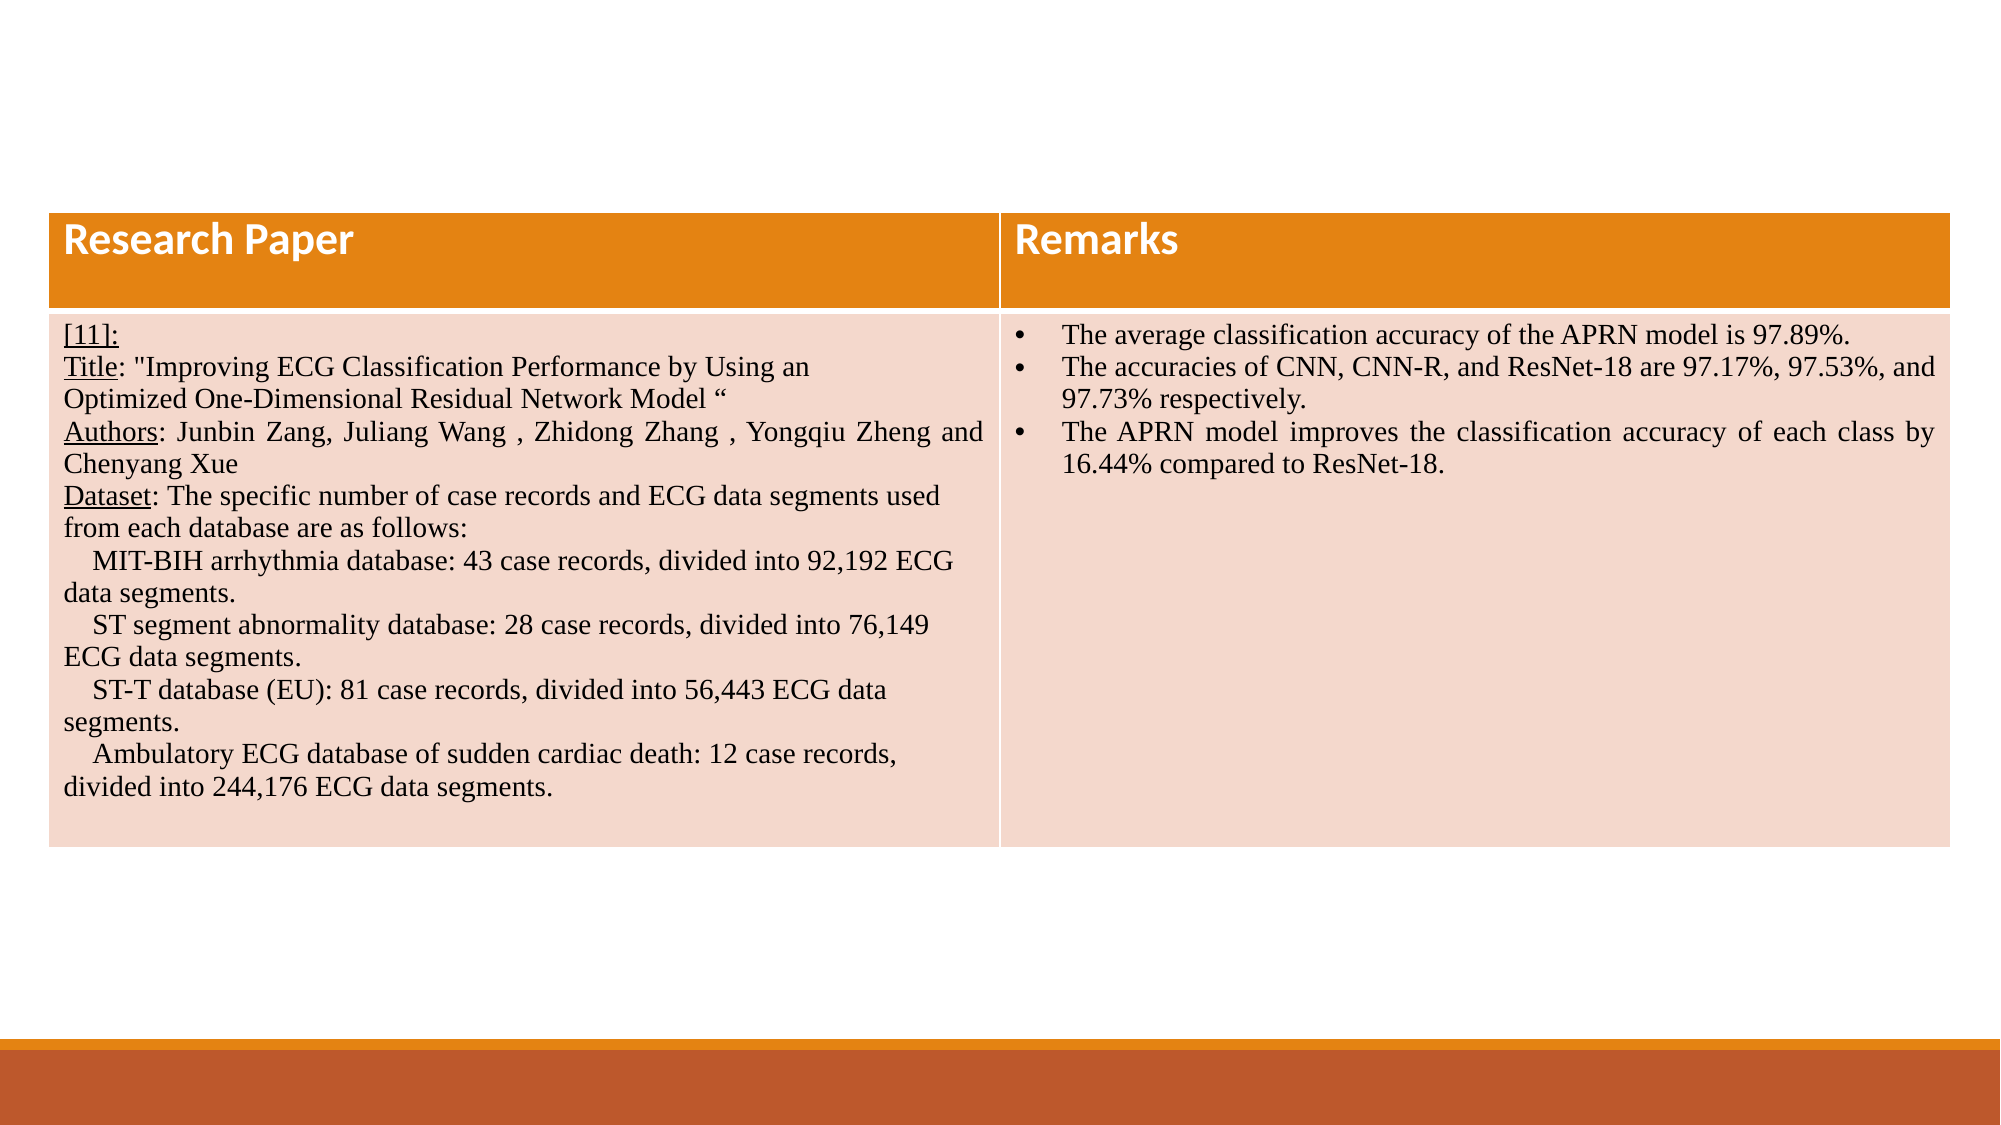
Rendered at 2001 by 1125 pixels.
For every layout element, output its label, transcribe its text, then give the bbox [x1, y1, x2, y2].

table_header Remarks [1001, 213, 1950, 308]
table_header Research Paper [49, 213, 999, 308]
table_cell [11]: Title: "Improving ECG Classification Performance by Using an Optimized One-Dimensional Residual Network Model “ Authors: Junbin Zang, Juliang Wang , Zhidong Zhang , Yongqiu Zheng and Chenyang Xue Dataset: The specific number of case records and ECG data segments used from each database are as follows: MIT-BIH arrhythmia database: 43 case records, divided into 92,192 ECG data segments. ST segment abnormality database: 28 case records, divided into 76,149 ECG data segments. ST-T database (EU): 81 case records, divided into 56,443 ECG data segments. Ambulatory ECG database of sudden cardiac death: 12 case records, divided into 244,176 ECG data segments. [49, 314, 999, 847]
table_cell The average classification accuracy of the APRN model is 97.89%. The accuracies of CNN, CNN-R, and ResNet-18 are 97.17%, 97.53%, and 97.73% respectively. The APRN model improves the classification accuracy of each class by 16.44% compared to ResNet-18. [1001, 314, 1950, 847]
